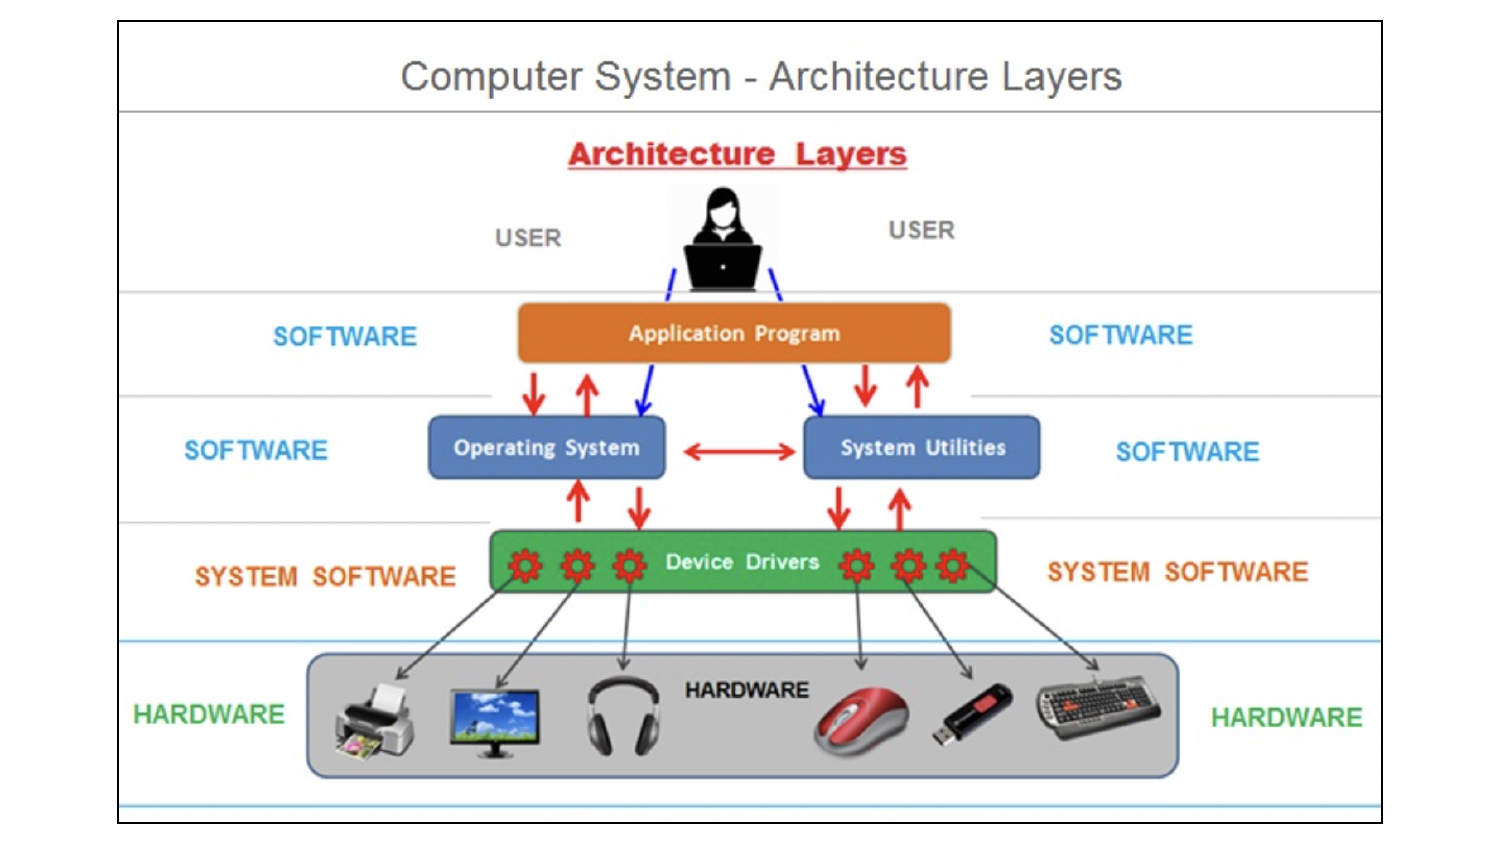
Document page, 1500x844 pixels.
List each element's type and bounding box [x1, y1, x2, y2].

picture [118, 21, 1382, 822]
